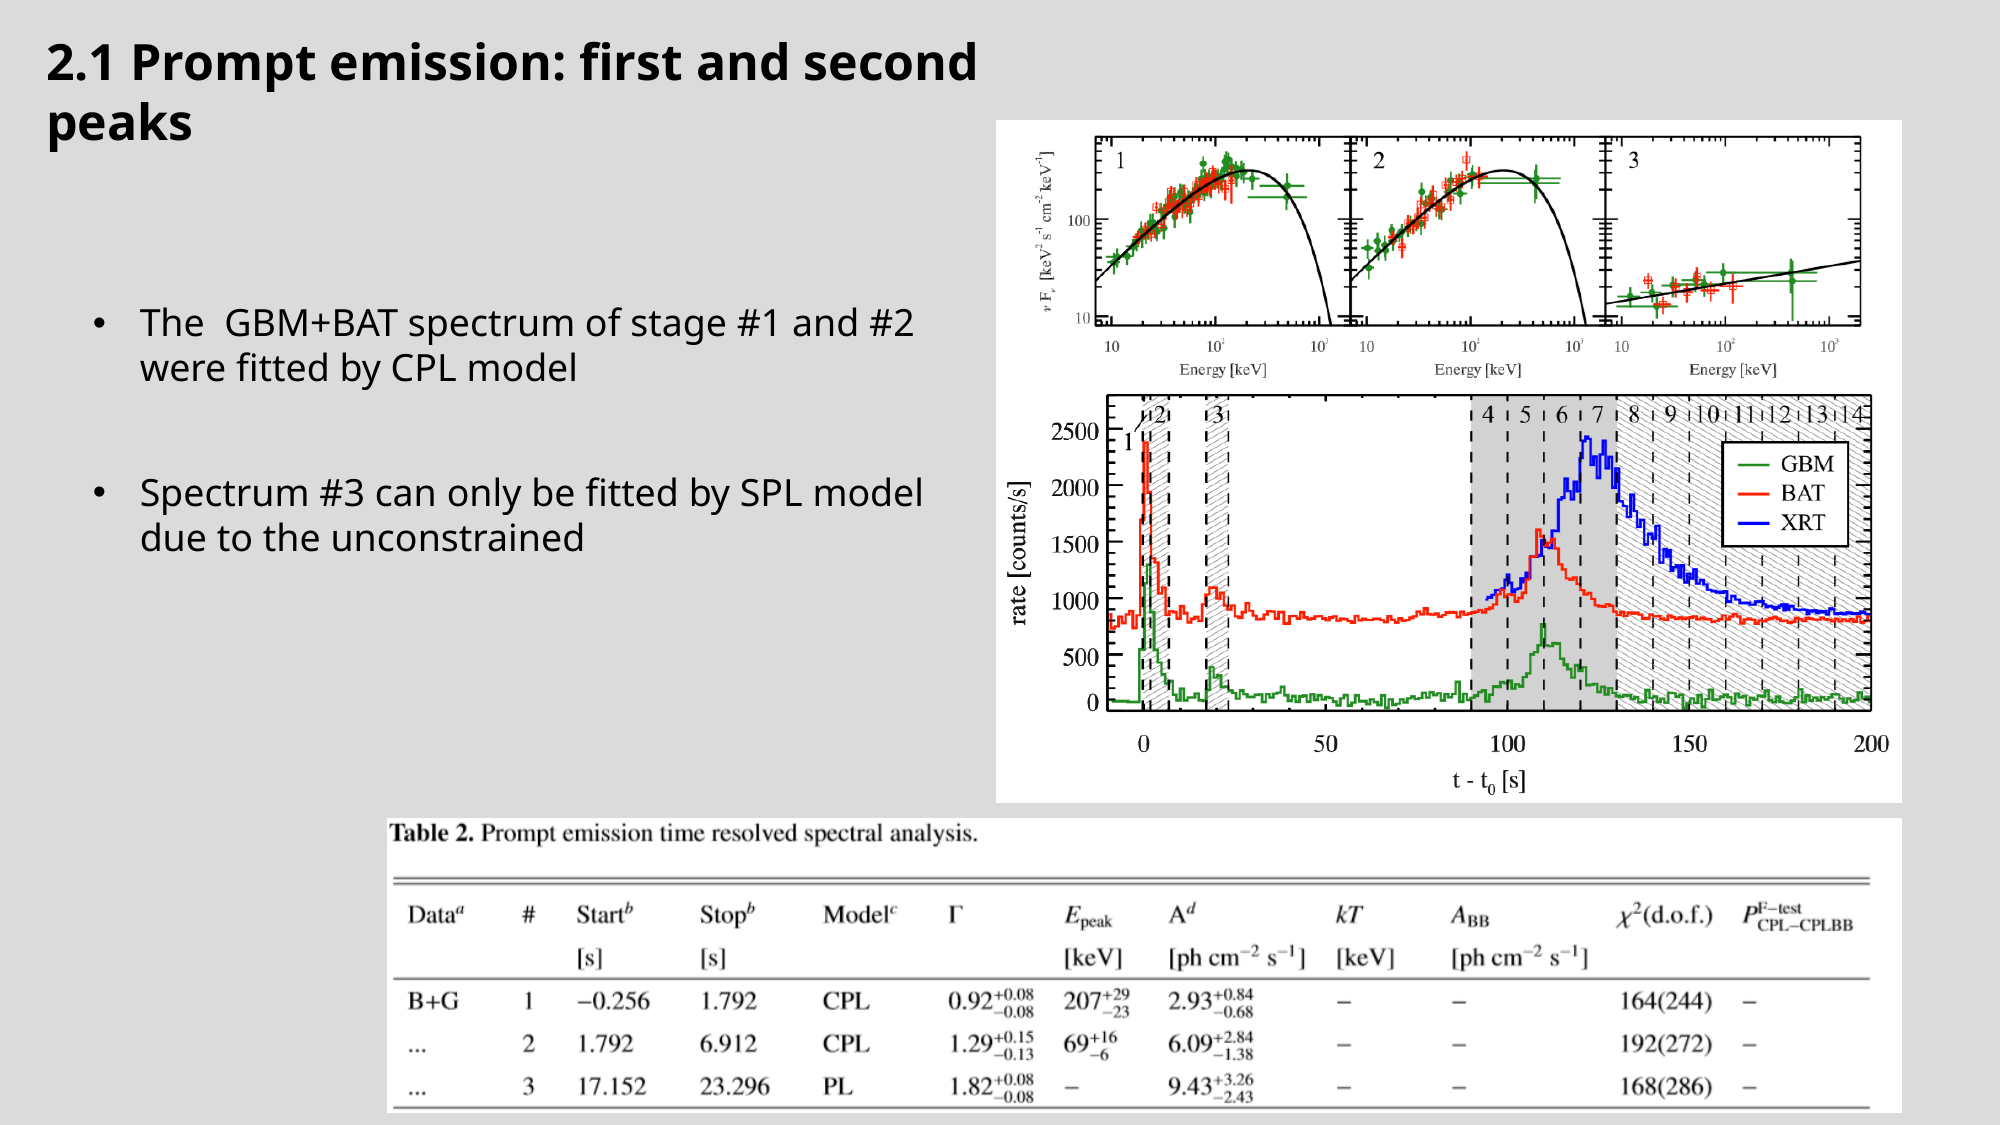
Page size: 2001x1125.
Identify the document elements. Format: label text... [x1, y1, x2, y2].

text_box 2.1 Prompt emission: first and second peaks [31, 22, 1096, 203]
picture [996, 120, 1902, 803]
picture [387, 818, 1902, 1114]
